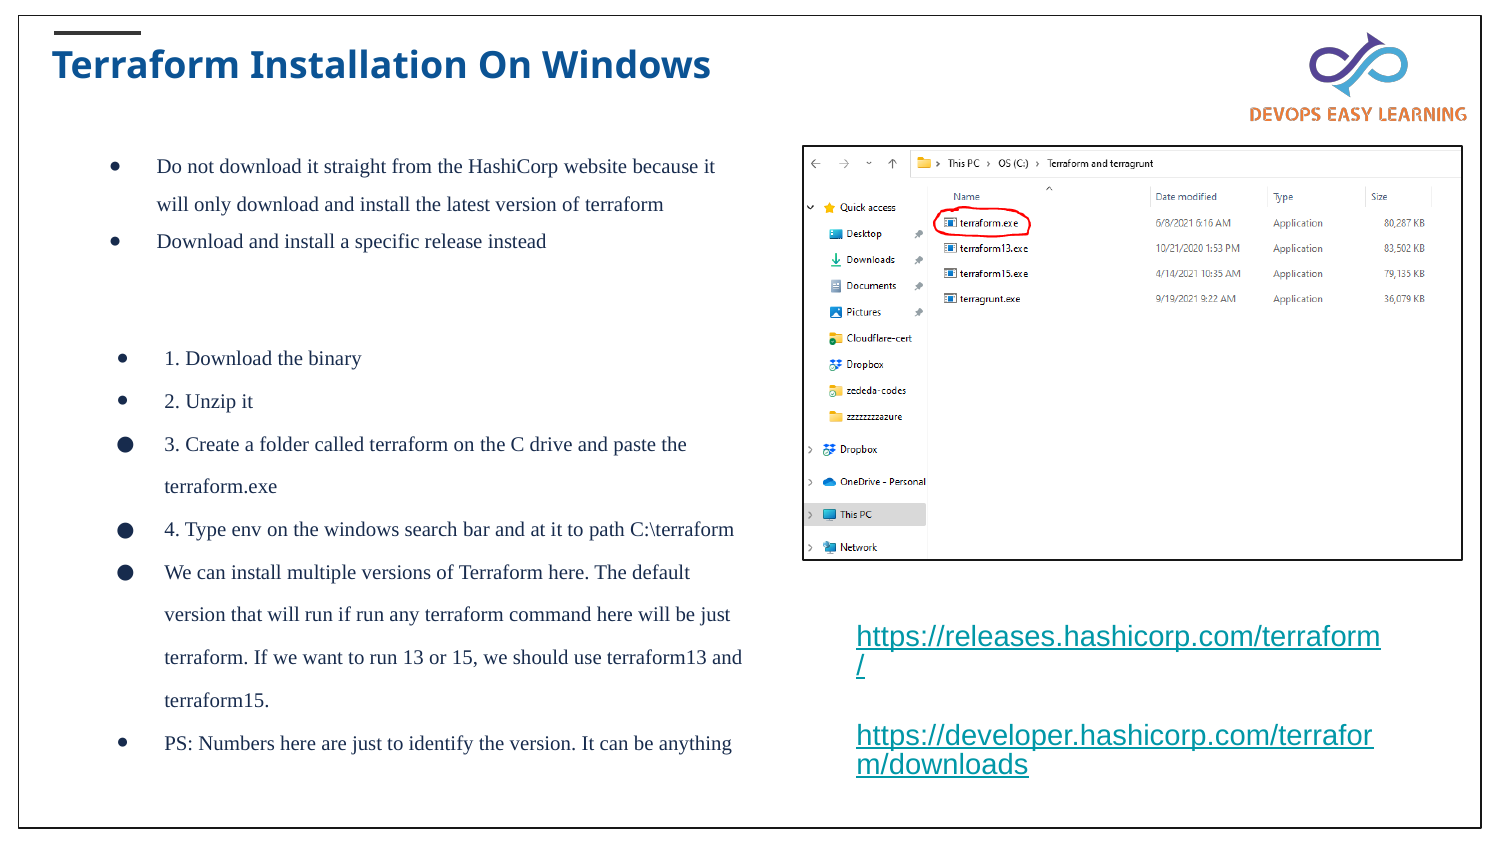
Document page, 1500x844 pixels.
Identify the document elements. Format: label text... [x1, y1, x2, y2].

text_box https://developer.hashicorp.com/terraform/downloads [841, 701, 1402, 802]
text_box Do not download it straight from the HashiCorp website because it will only download and install the latest version of terraform Download and install a specific release instead [66, 125, 742, 303]
text_box 1. Download the binary 2. Unzip it 3. Create a folder called terraform on the C drive and paste the terraform.exe 4. Type env on the windows search bar and at it to path C:\terraform We can install multiple versions of Terraform here. The default version that will run if run any terraform command here will be just terraform. If we want to run 13 or 15, we should use terraform13 and terraform15. PS: Numbers here are just to identify the version. It can be anything [74, 312, 771, 804]
picture [803, 146, 1462, 560]
picture [1240, 21, 1477, 141]
text_box https://releases.hashicorp.com/terraform/ [841, 602, 1402, 668]
text_box [18, 15, 1482, 829]
text_box Terraform Installation On Windows [36, 33, 1220, 94]
